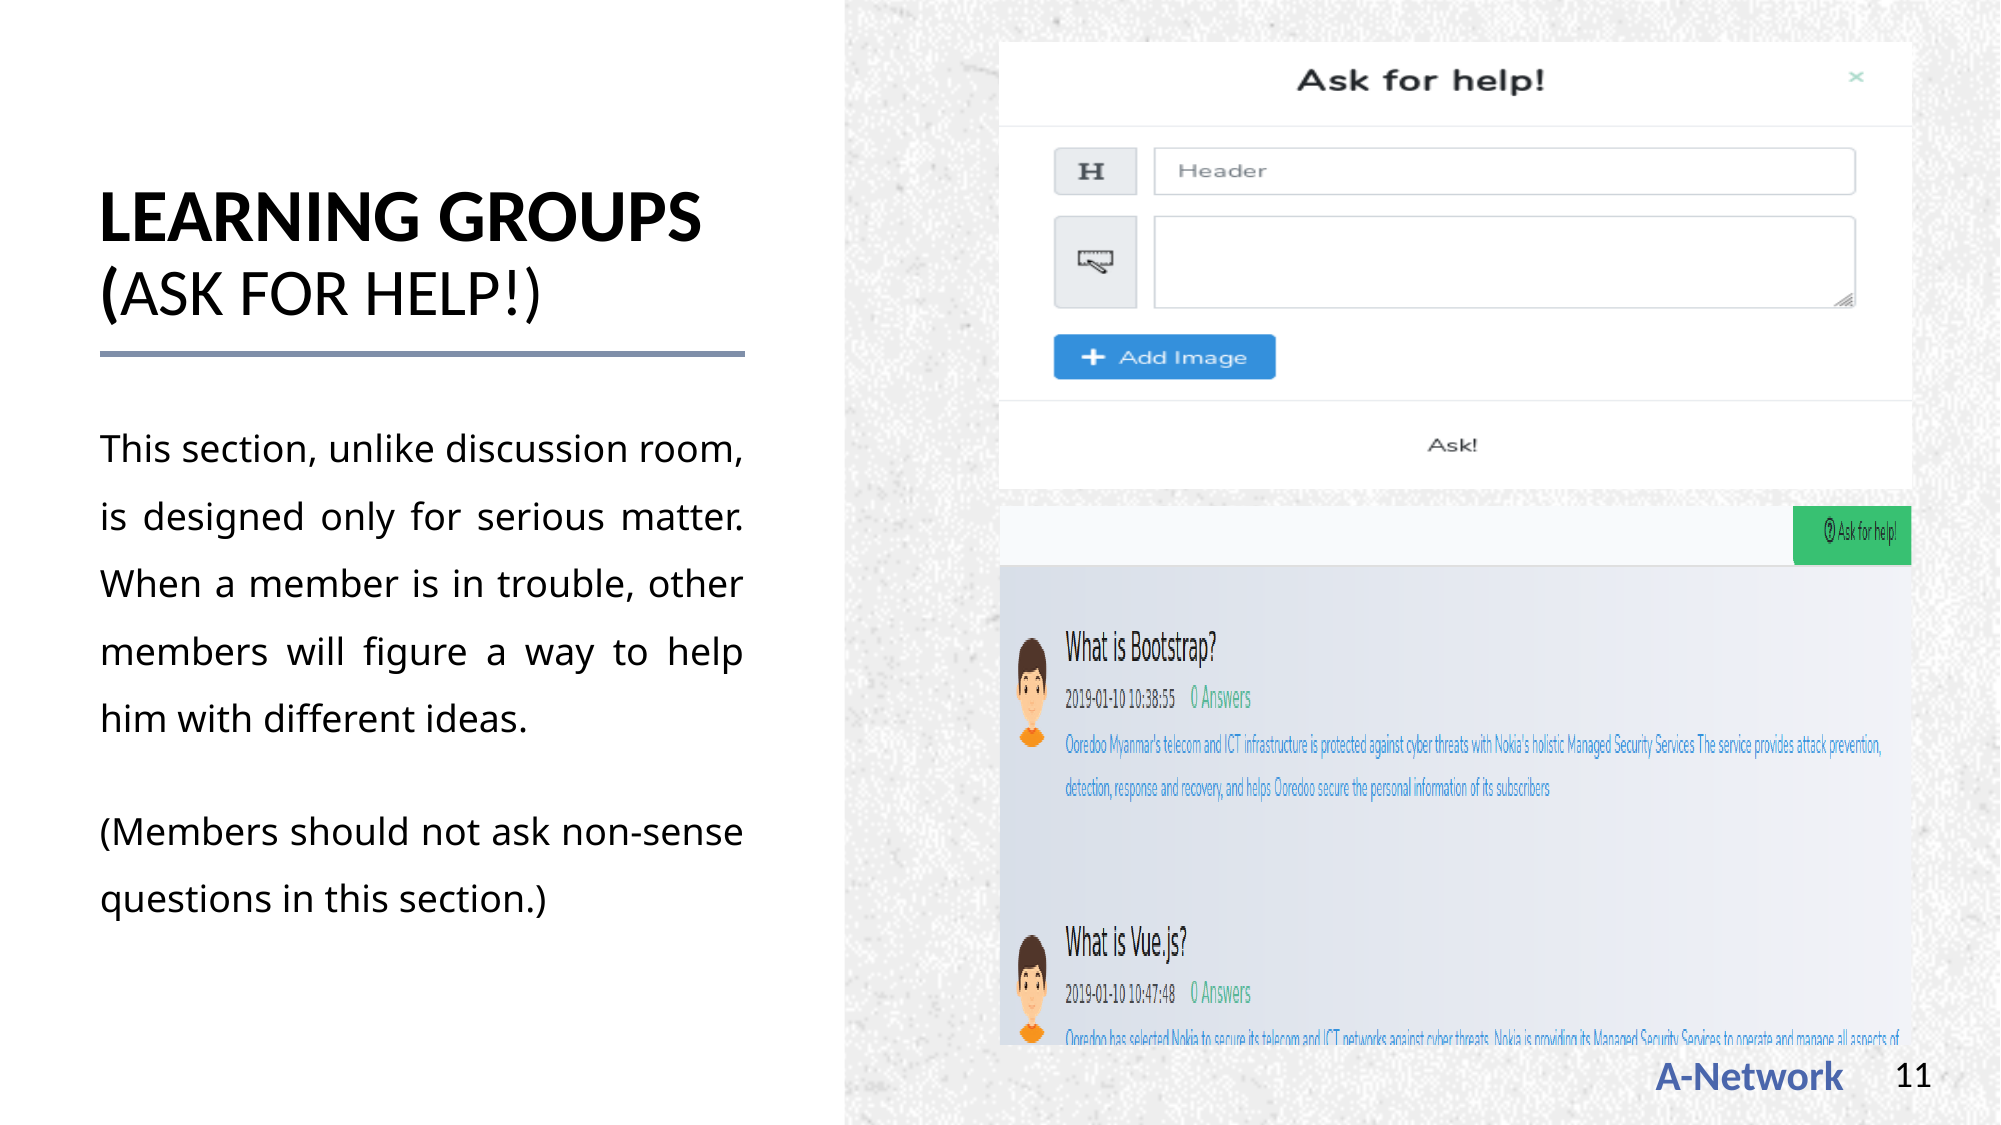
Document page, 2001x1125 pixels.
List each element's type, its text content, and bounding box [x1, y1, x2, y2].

picture [845, 0, 2000, 1125]
slide_number 11 [1496, 1042, 1947, 1103]
list This section, unlike discussion room, is designed only for serious matter. When a member is in trouble, other members will figure a way to help him with different ideas. (Members should not ask non-sense questions in this section.) [99, 394, 745, 996]
title Learning Groups (Ask for help!) [99, 225, 745, 338]
